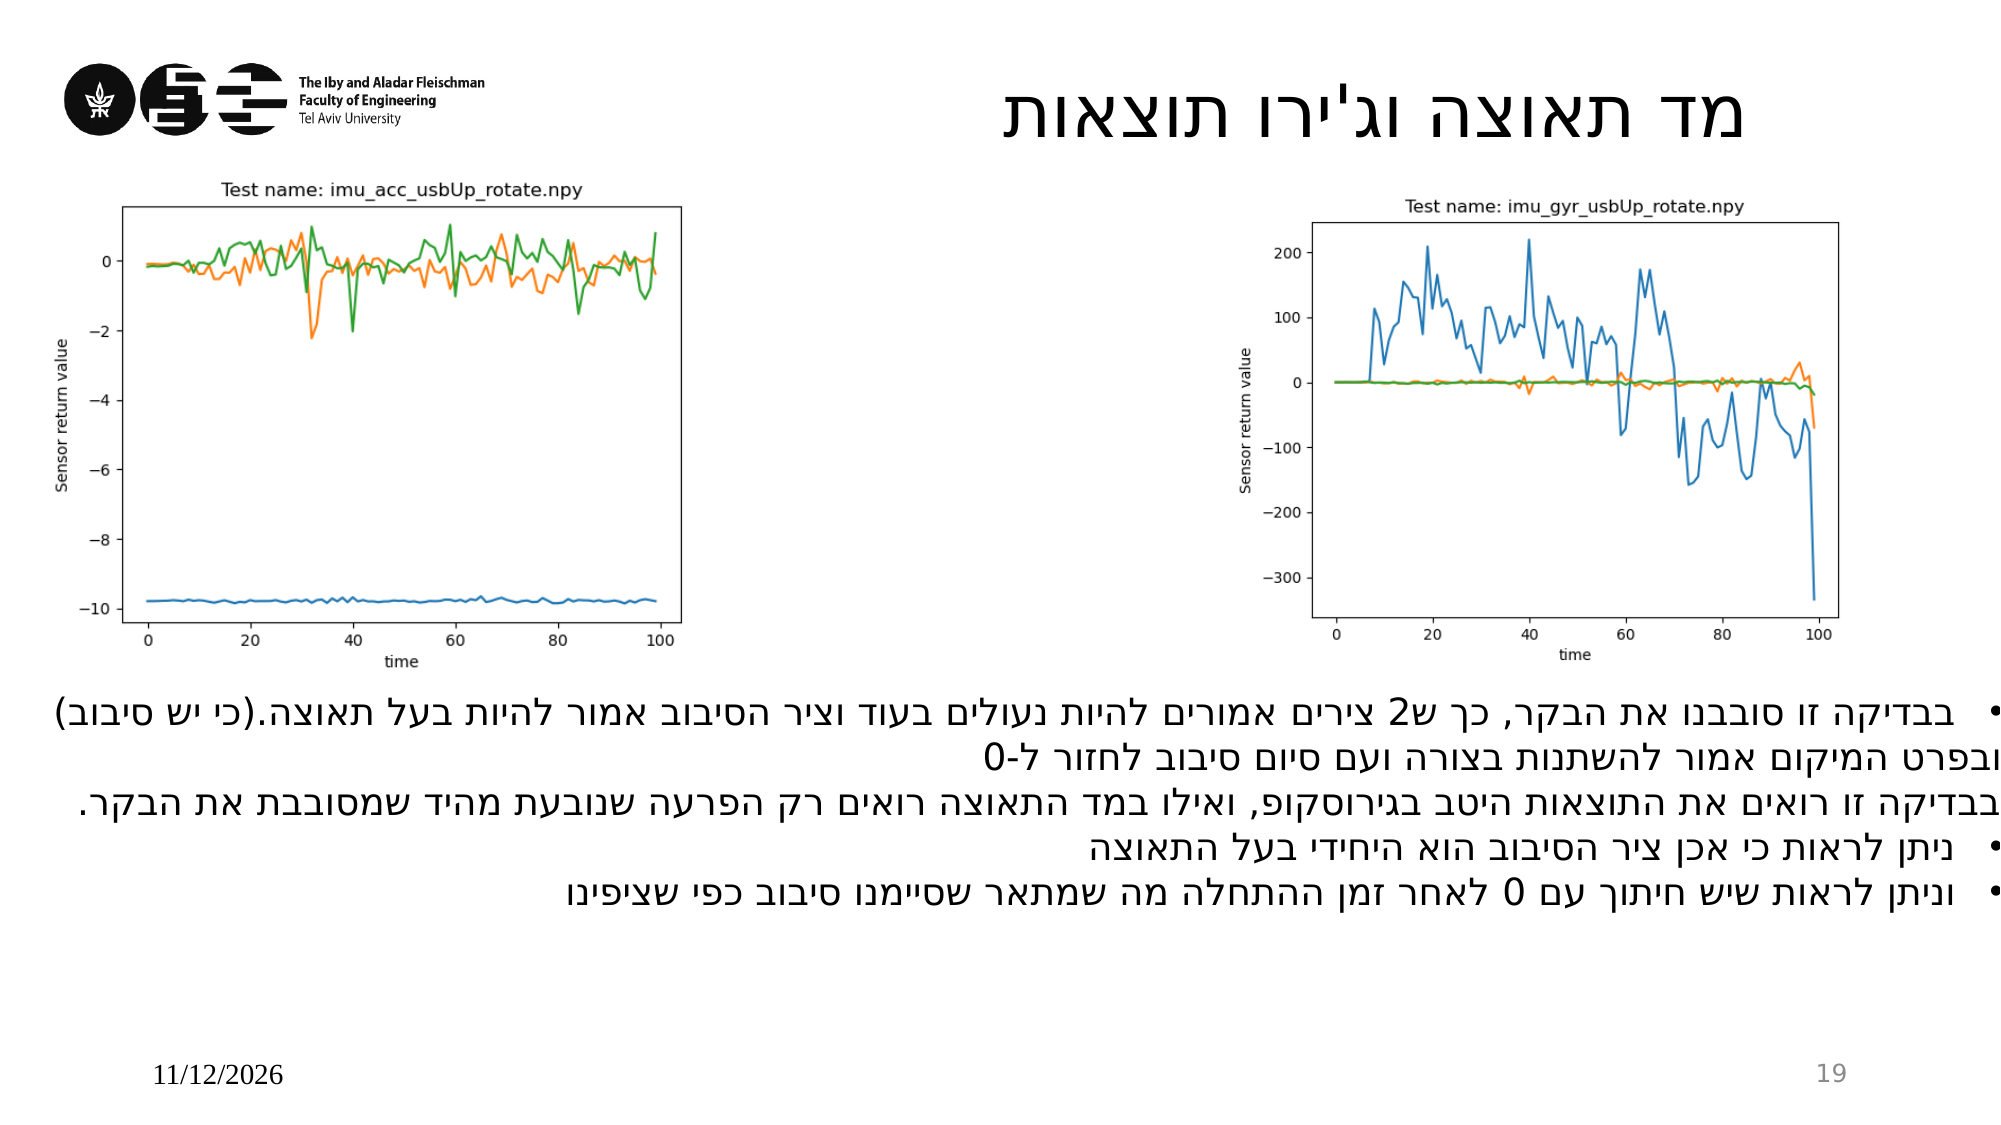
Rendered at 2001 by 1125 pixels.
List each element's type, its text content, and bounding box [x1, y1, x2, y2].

picture [31, 44, 753, 682]
title מד תאוצה וג'ירו תוצאות [664, 66, 1765, 161]
picture [1227, 160, 1906, 674]
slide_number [137, 1042, 588, 1103]
text_box בבדיקה זו סובבנו את הבקר, כך ש2 צירים אמורים להיות נעולים בעוד וציר הסיבוב אמור להיות בעל תאוצה.(כי יש סיבוב) ובפרט המיקום אמור להשתנות בצורה ועם סיום סיבוב לחזור ל-0 בבדיקה זו רואים את התוצאות היטב בגירוסקופ, ואילו במד התאוצה רואים רק הפרעה שנובעת מהיד שמסובבת את הבקר. ניתן לראות כי אכן ציר הסיבוב הוא היחידי בעל התאוצה וניתן לראות שיש חיתוך עם 0 לאחר זמן ההתחלה מה שמתאר שסיימנו סיבוב כפי שציפינו [38, 681, 2000, 921]
slide_number 19 [1412, 1042, 1863, 1103]
